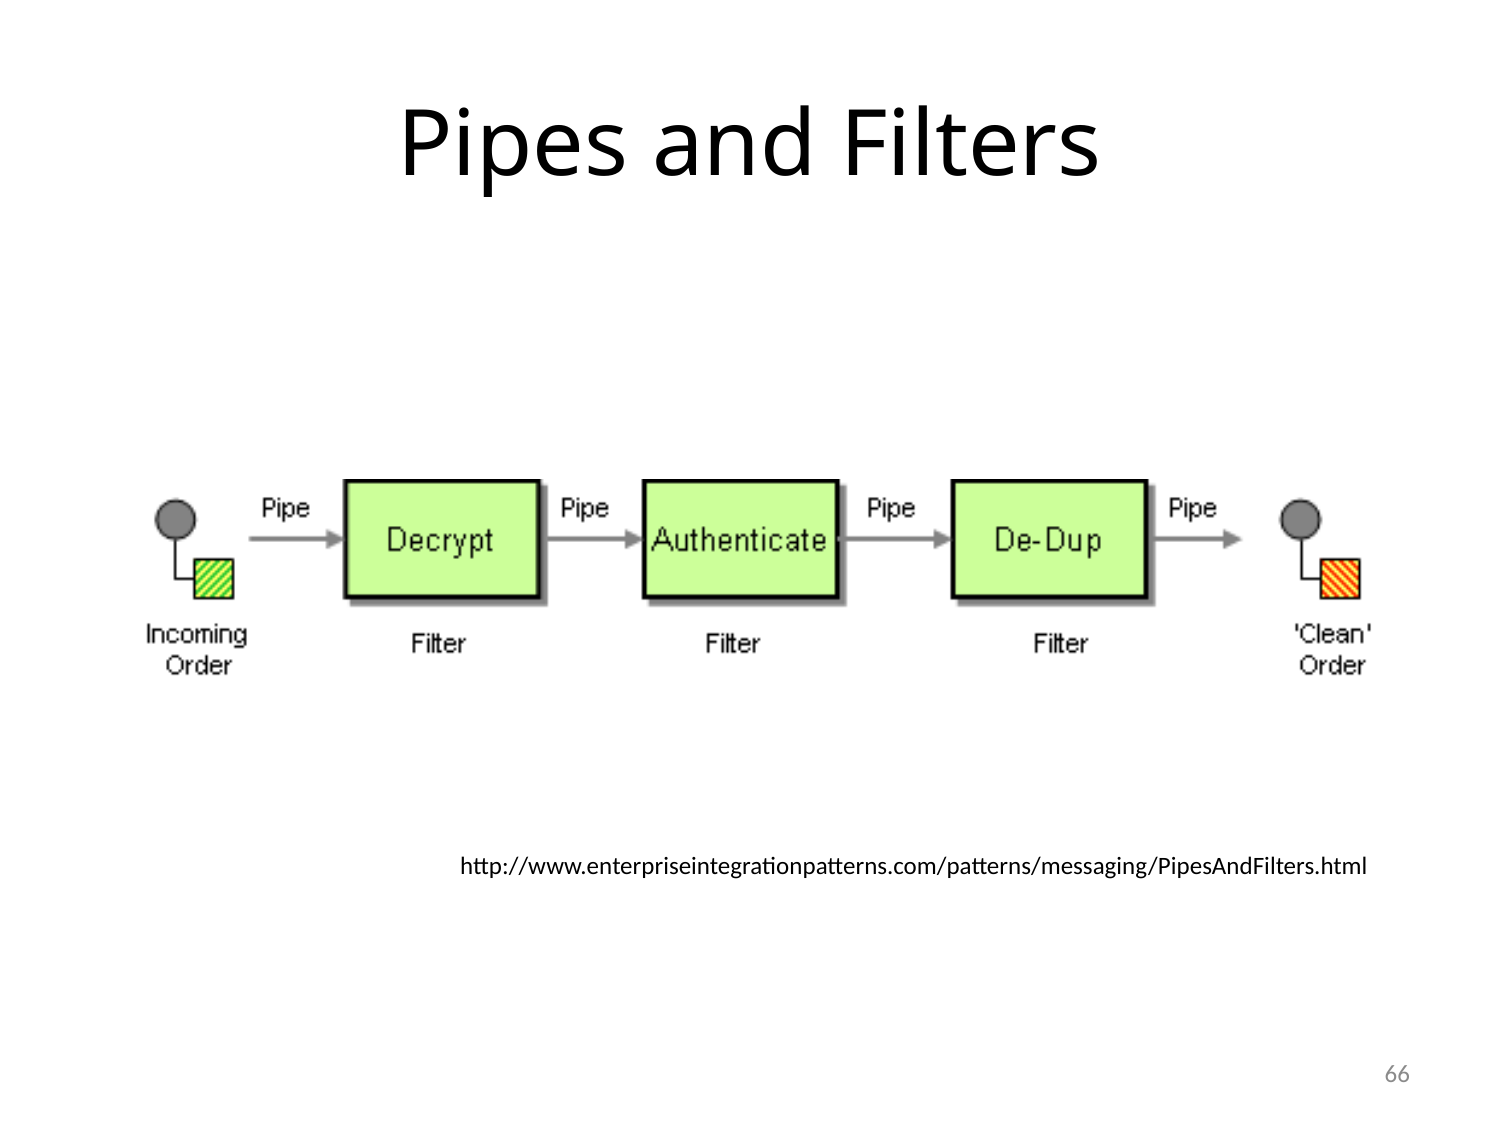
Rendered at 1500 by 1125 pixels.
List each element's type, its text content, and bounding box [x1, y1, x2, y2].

title Pipes and Filters [75, 45, 1425, 233]
picture [123, 479, 1400, 697]
slide_number 66 [1074, 1042, 1425, 1103]
text_box http://www.enterpriseintegrationpatterns.com/patterns/messaging/PipesAndFilters.html [437, 842, 1384, 888]
